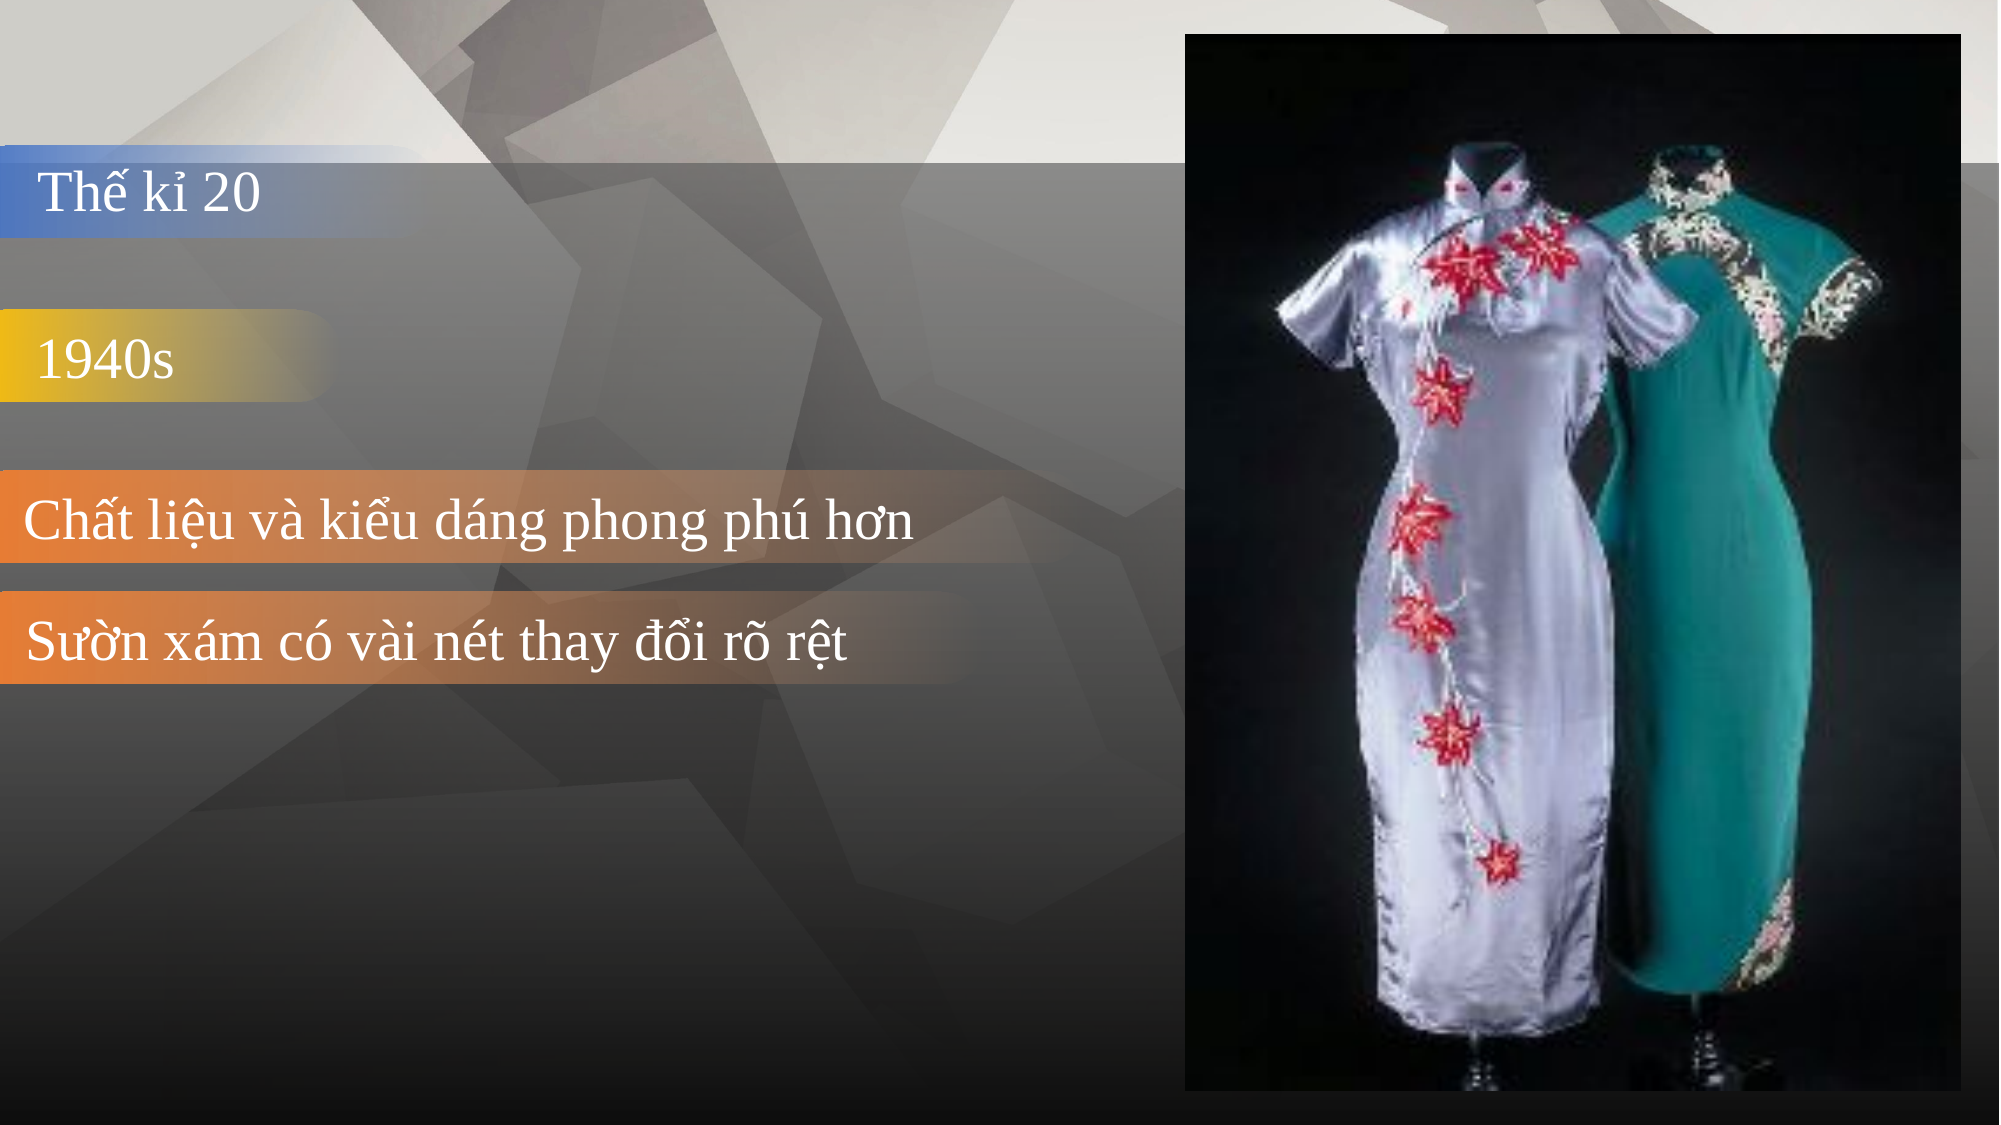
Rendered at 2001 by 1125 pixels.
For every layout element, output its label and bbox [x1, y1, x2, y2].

picture [1185, 34, 1961, 1091]
text_box [0, 309, 342, 402]
text_box [0, 145, 439, 238]
text_box [0, 591, 987, 684]
text_box [0, 0, 2000, 1125]
text_box [0, 470, 1088, 563]
